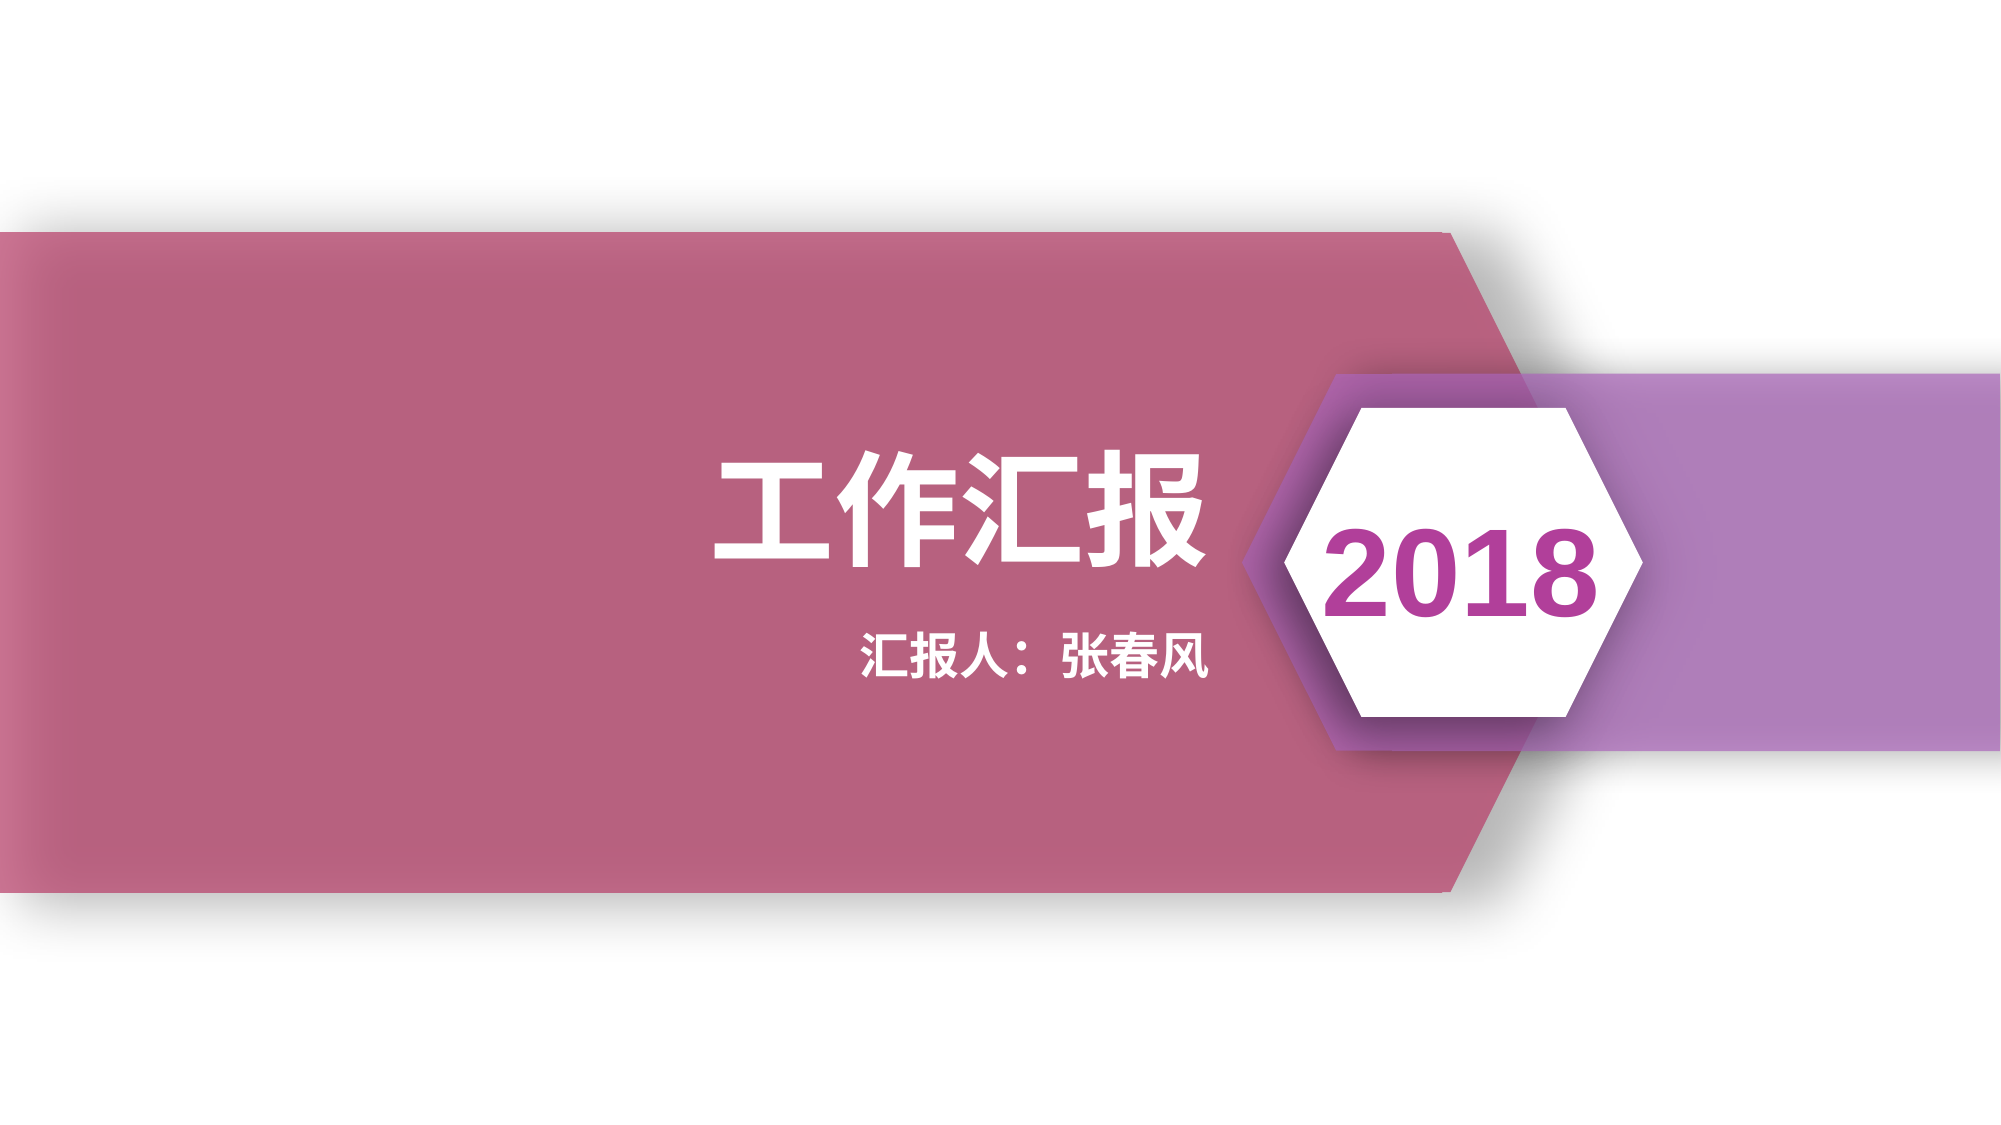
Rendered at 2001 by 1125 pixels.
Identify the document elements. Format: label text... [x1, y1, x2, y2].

title 工作汇报 [89, 392, 1225, 590]
text_box 2018 [1294, 467, 1627, 666]
subtitle 汇报人：张春风 [89, 604, 1225, 693]
